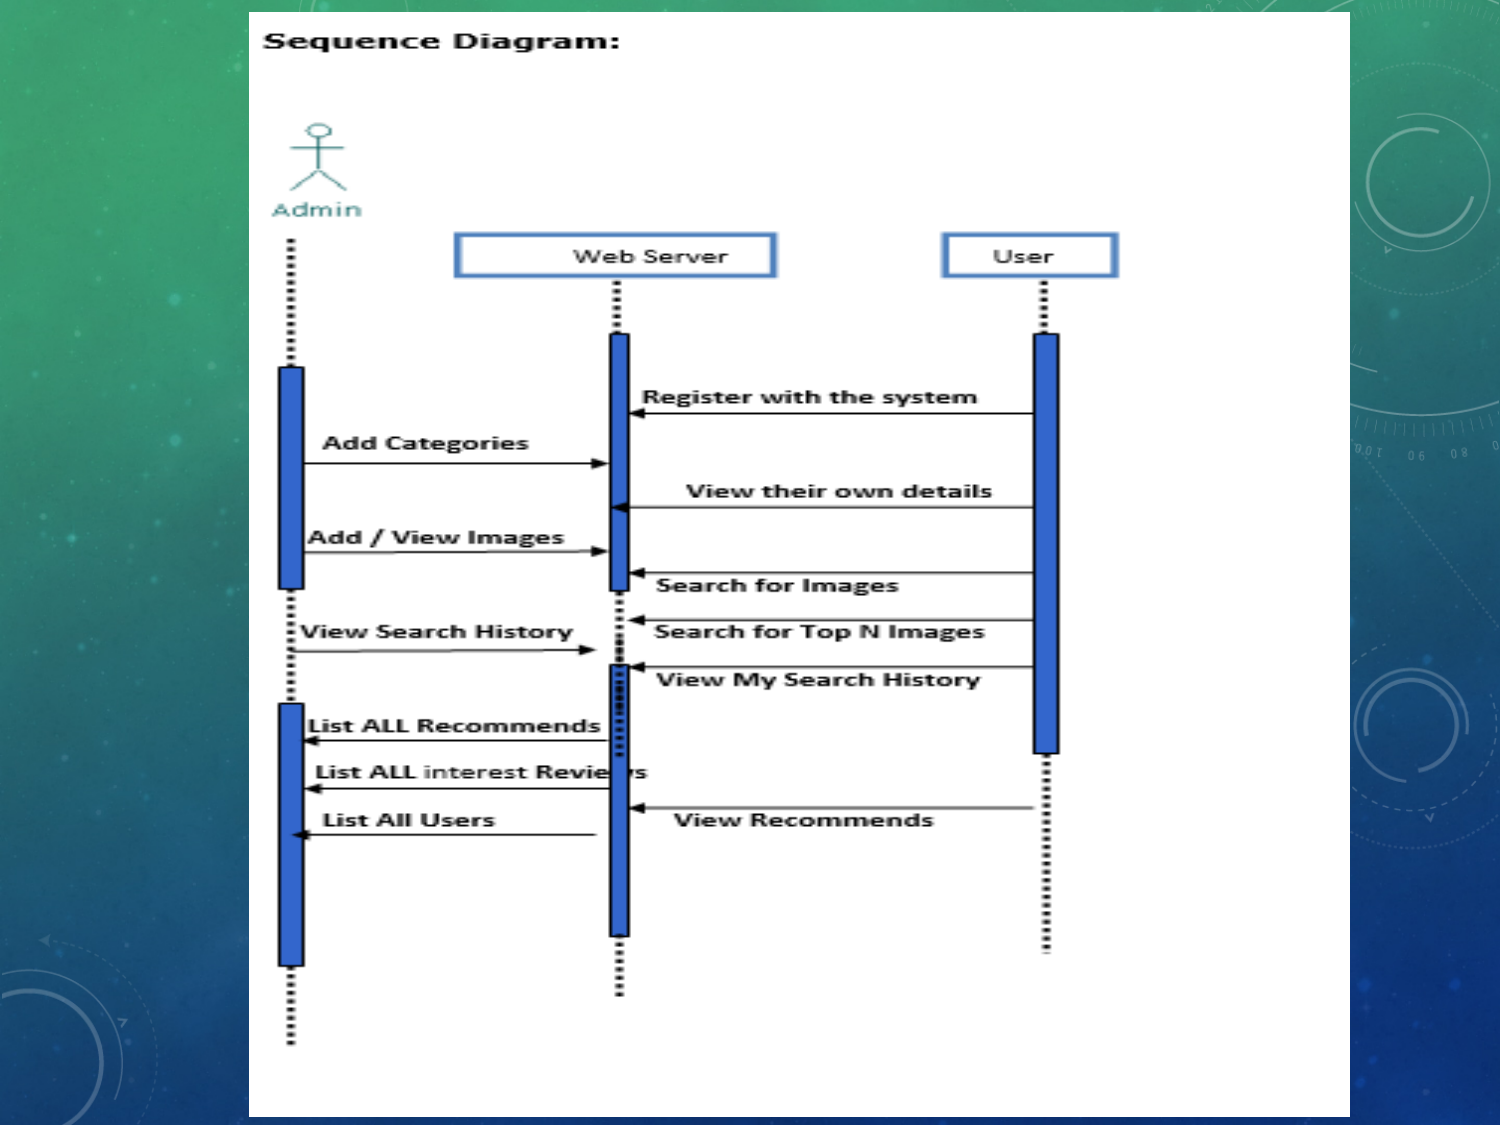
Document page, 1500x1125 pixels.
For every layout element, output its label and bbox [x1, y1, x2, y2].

list [249, 12, 1351, 1117]
picture [0, 0, 1500, 1125]
